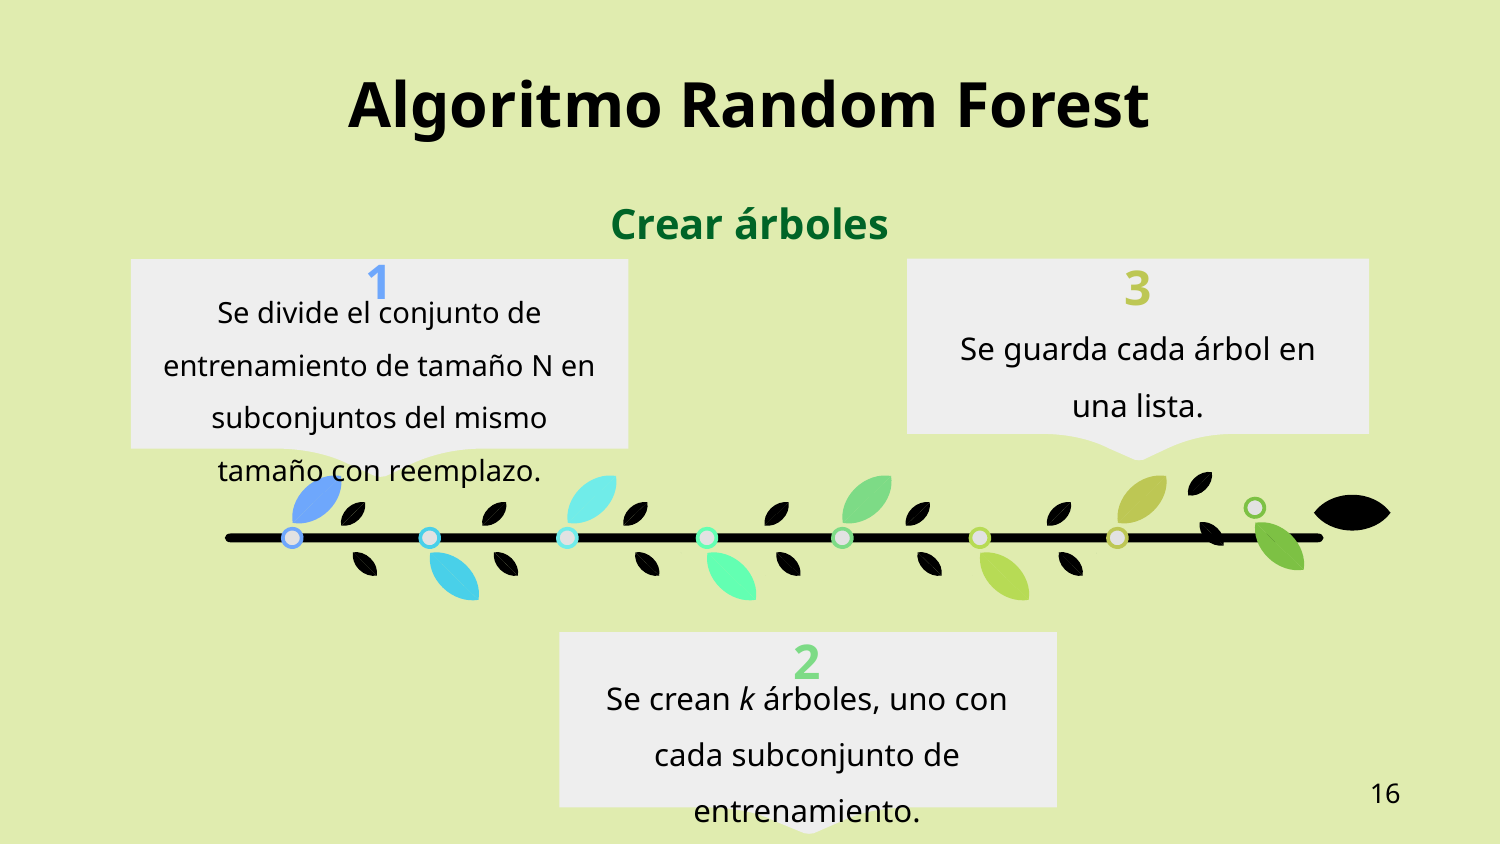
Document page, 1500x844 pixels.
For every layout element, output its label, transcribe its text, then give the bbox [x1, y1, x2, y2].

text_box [1243, 496, 1307, 573]
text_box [695, 526, 759, 603]
text_box [1231, 533, 1238, 543]
text_box [1173, 533, 1181, 543]
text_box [339, 500, 378, 577]
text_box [418, 526, 481, 603]
text_box [666, 533, 690, 543]
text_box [1045, 500, 1084, 577]
text_box [1036, 533, 1040, 543]
text_box [1311, 538, 1324, 543]
title Algoritmo Random Forest [75, 50, 1425, 144]
text_box [523, 533, 550, 543]
slide_number ‹#› [1330, 761, 1416, 821]
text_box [1313, 494, 1391, 531]
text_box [555, 485, 619, 553]
text_box [224, 533, 275, 543]
text_box [384, 533, 413, 543]
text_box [1186, 470, 1225, 547]
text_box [481, 500, 520, 577]
text_box [946, 533, 963, 543]
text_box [830, 473, 894, 553]
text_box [904, 500, 943, 577]
text_box [807, 533, 825, 543]
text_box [968, 526, 1032, 603]
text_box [763, 500, 802, 577]
text_box [1089, 533, 1100, 543]
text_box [280, 485, 344, 553]
text_box Crear árboles [360, 172, 1140, 267]
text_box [555, 631, 1059, 835]
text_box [1105, 473, 1169, 553]
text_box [904, 258, 1372, 462]
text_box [128, 250, 632, 478]
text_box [622, 500, 661, 577]
